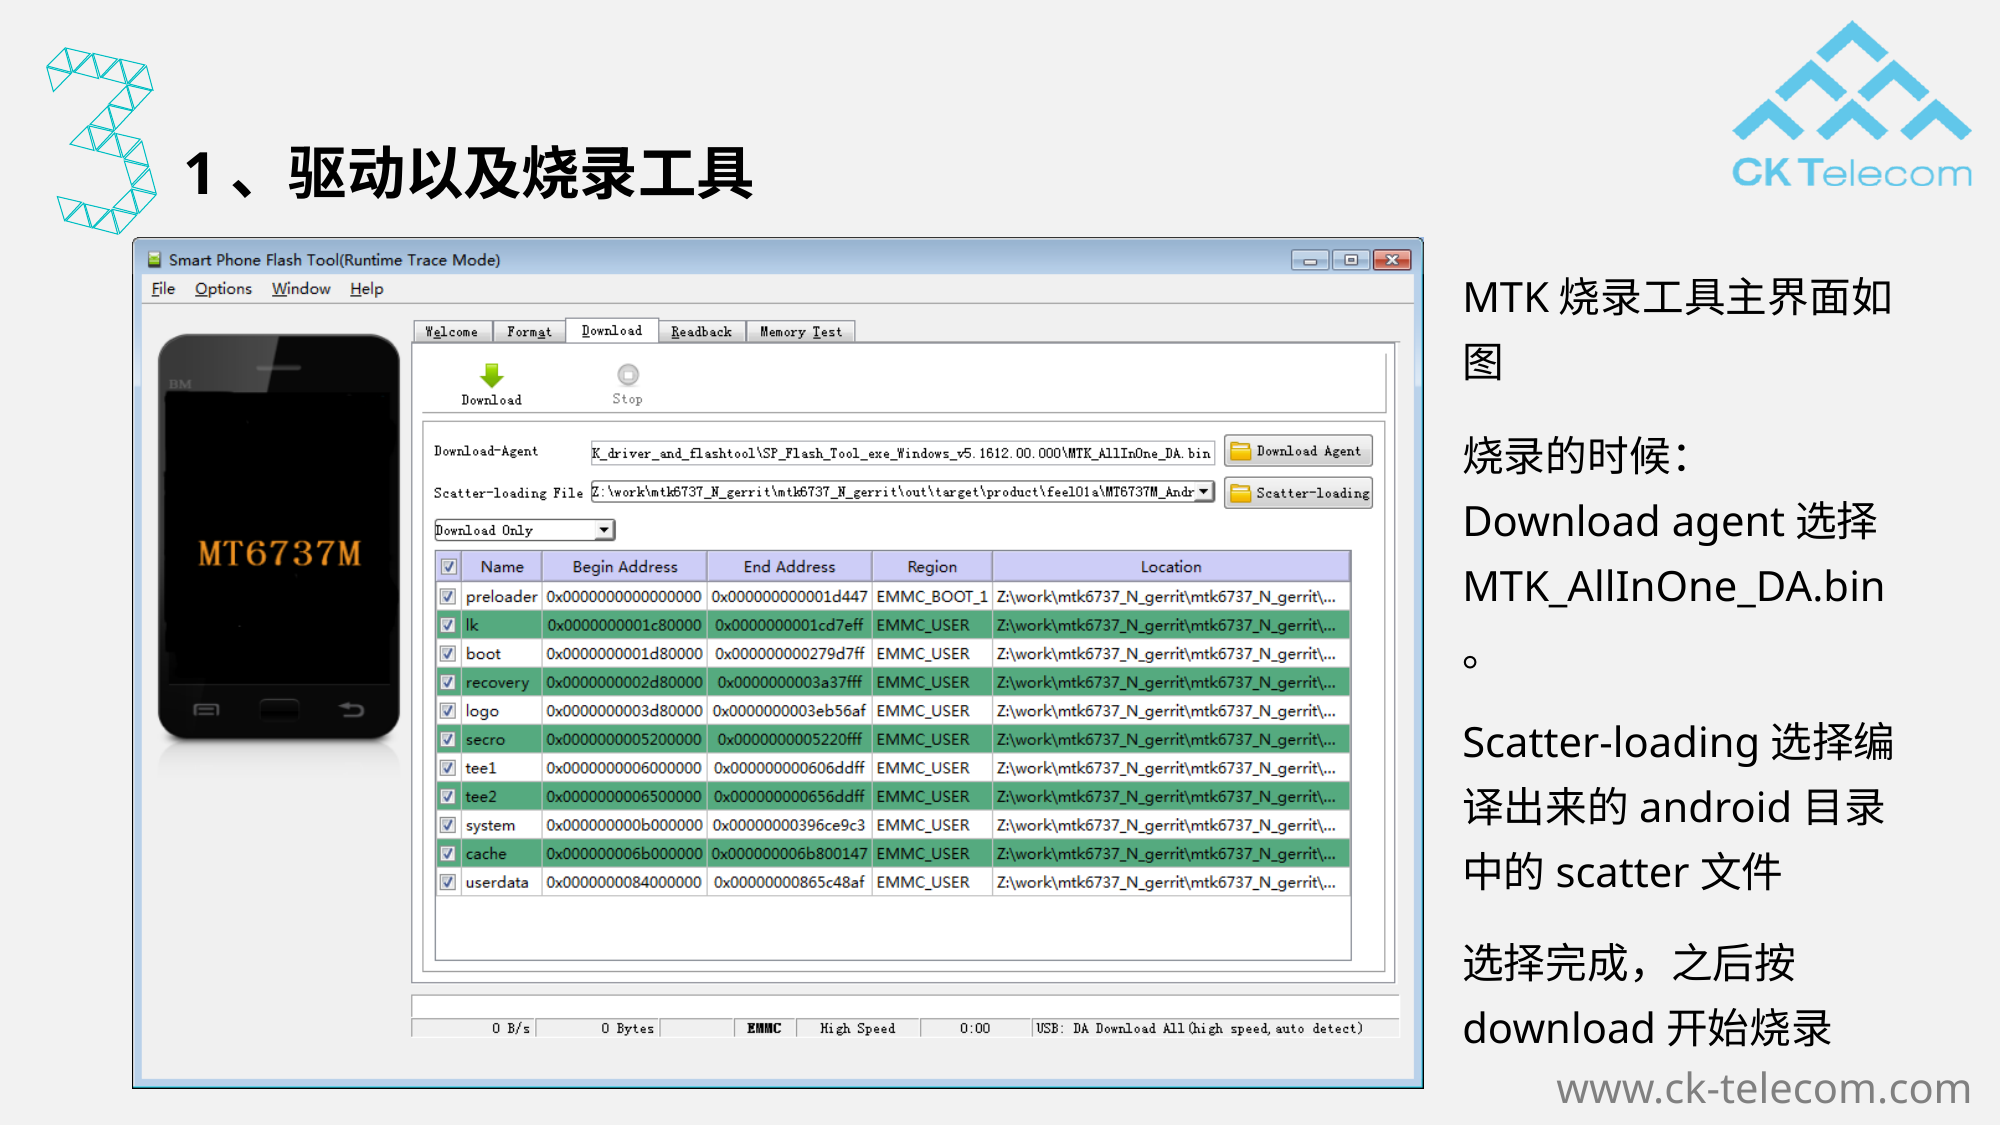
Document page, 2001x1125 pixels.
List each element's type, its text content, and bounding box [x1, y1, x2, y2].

picture [132, 237, 1424, 1089]
list MTK烧录工具主界面如图 烧录的时候： Download agent选择MTK_AllInOne_DA.bin。 Scatter-loading选择编译出来的android目录中的scatter文件 选择完成，之后按download开始烧录 [1447, 248, 1935, 1064]
picture [1732, 20, 1972, 187]
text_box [49, 44, 160, 240]
text_box 1、驱动以及烧录工具 [168, 129, 1167, 237]
text_box www.ck-telecom.com [1541, 1054, 1988, 1120]
